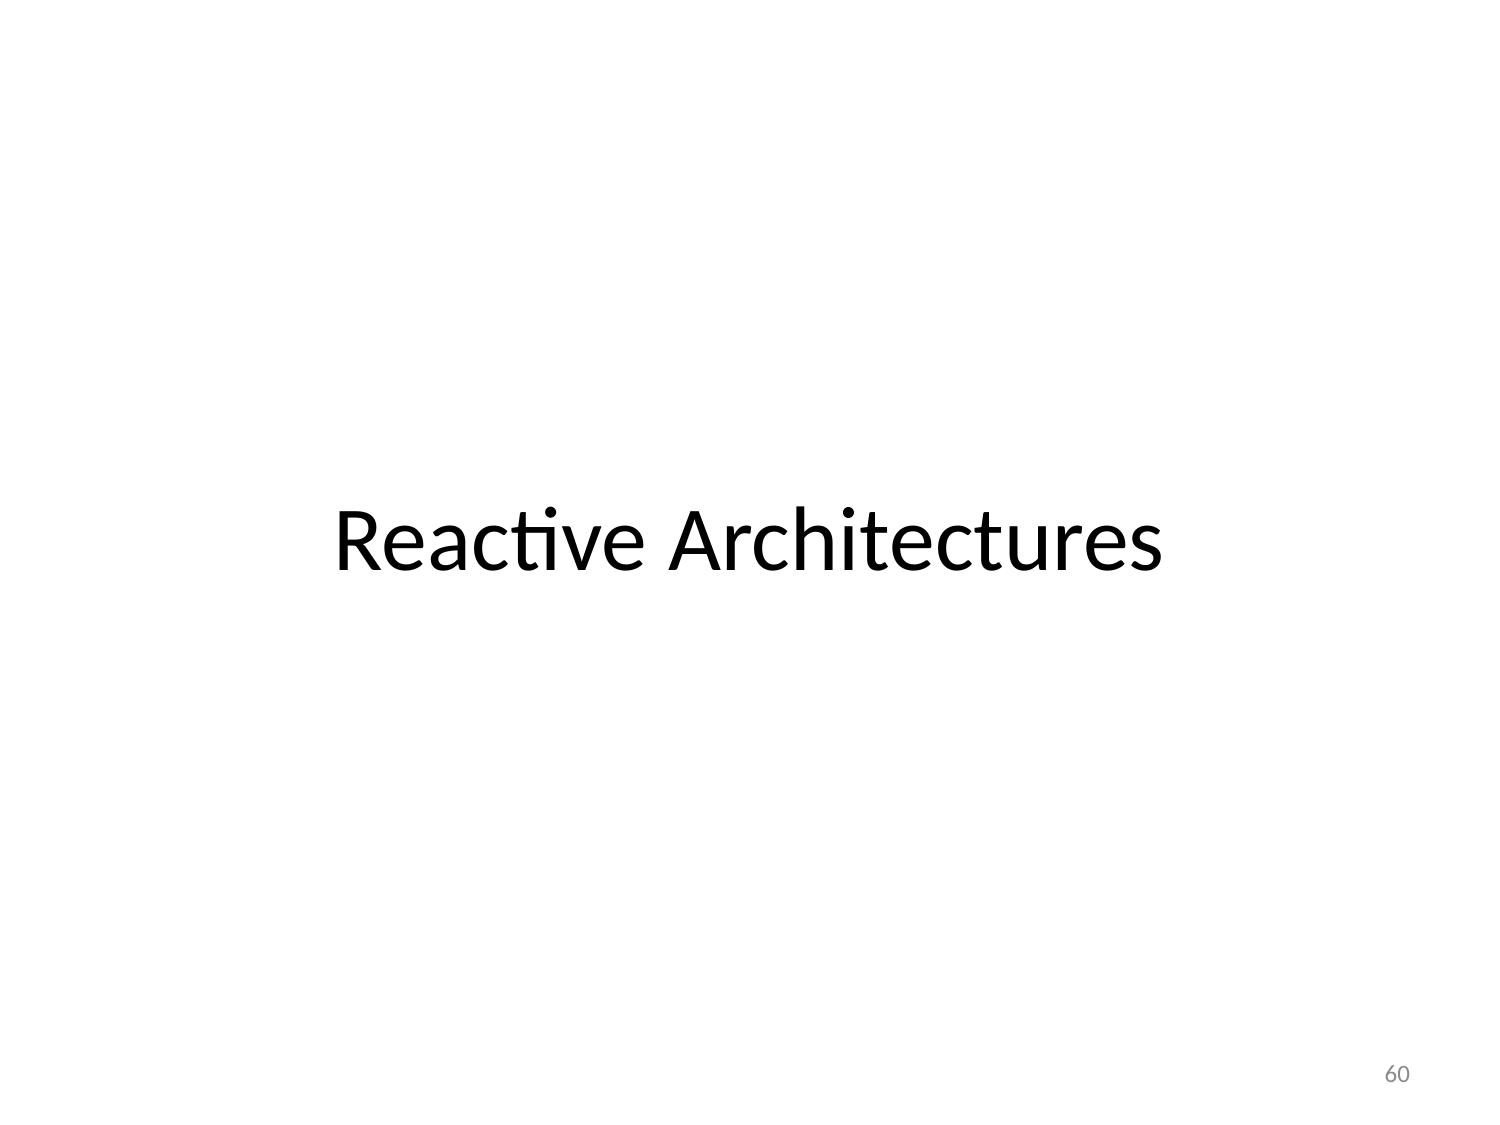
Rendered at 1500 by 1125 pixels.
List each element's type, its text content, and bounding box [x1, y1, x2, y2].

text_box Reactive Architectures [52, 478, 1448, 563]
slide_number 60 [1074, 1042, 1425, 1103]
